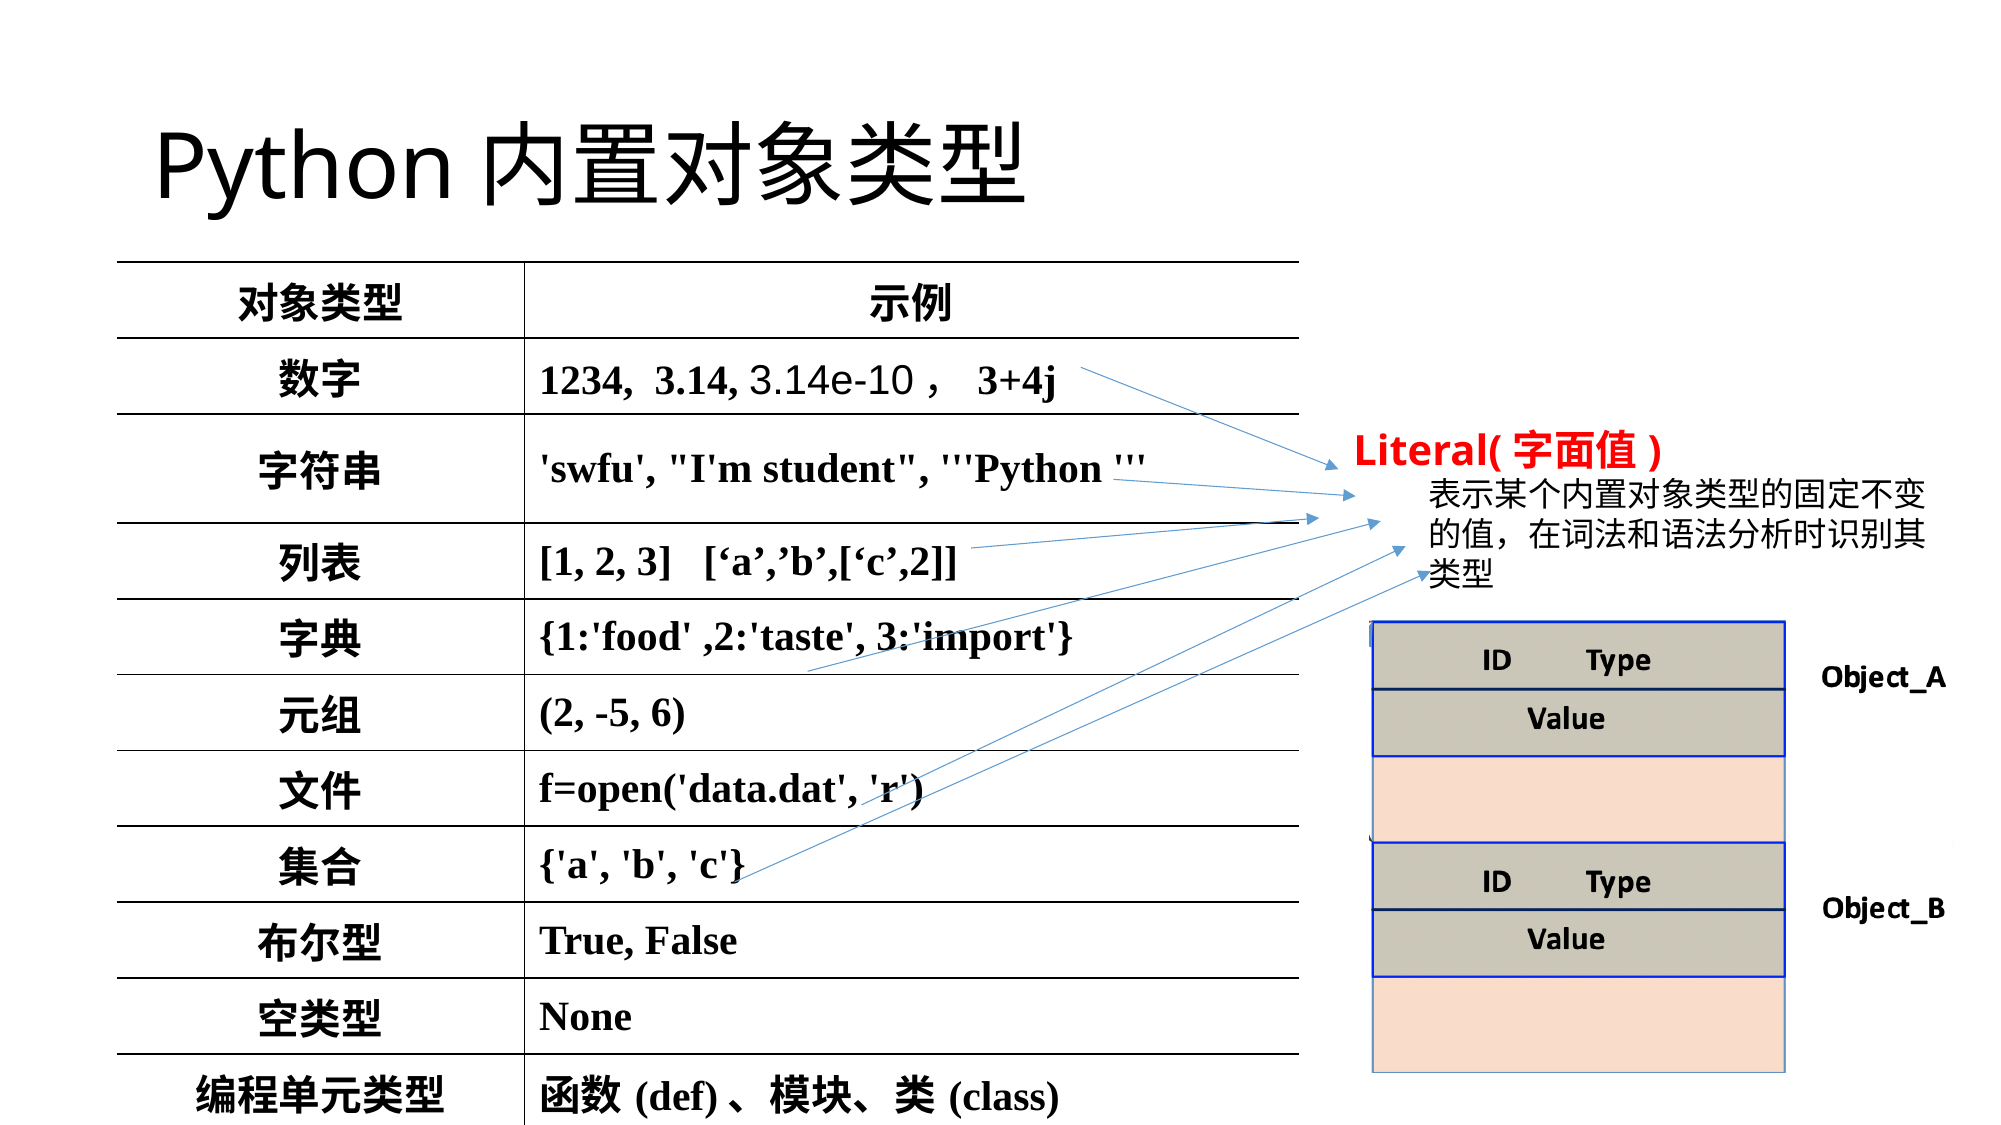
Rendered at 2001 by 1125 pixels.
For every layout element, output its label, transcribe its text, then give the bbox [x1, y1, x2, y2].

title Python内置对象类型 [137, 59, 1863, 278]
table_cell {1:'food' ,2:'taste', 3:'import'} [525, 600, 734, 674]
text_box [971, 517, 1320, 549]
table_cell 1234, 3.14, 3.14e-10，3+4j [525, 339, 1299, 413]
table_header 示例 [525, 263, 1299, 337]
table_cell 字典 [117, 600, 524, 674]
text_box Literal(字面值) 表示某个内置对象类型的固定不变的值，在词法和语法分析时识别其类型 [1338, 416, 1945, 601]
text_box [1113, 479, 1356, 497]
table_cell 函数(def)、模块、类(class) [525, 1055, 1299, 1125]
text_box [807, 521, 971, 571]
table_cell {'a', 'b', 'c'} [525, 827, 1299, 901]
table_cell 列表 [117, 524, 524, 598]
table_cell None [525, 979, 1299, 1053]
table_header 对象类型 [117, 263, 524, 337]
table_cell f=open('data.dat', 'r') [525, 751, 734, 825]
table_cell [1, 2, 3] [‘a’,’b’,[‘c’,2]] [525, 524, 807, 598]
table_cell 编程单元类型 [117, 1055, 524, 1125]
table_cell 'swfu', "I'm student", '''Python ''' [525, 415, 1299, 522]
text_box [1080, 367, 1339, 470]
table_cell 元组 [117, 675, 524, 750]
table_cell 布尔型 [117, 903, 524, 977]
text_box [1320, 521, 1381, 546]
table_cell 集合 [117, 827, 524, 901]
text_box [734, 571, 1431, 882]
table_cell 字符串 [117, 415, 524, 522]
table_cell True, False [525, 903, 1299, 977]
table_cell 数字 [117, 339, 524, 413]
table_cell 空类型 [117, 979, 524, 1053]
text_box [861, 546, 1406, 571]
table_cell (2, -5, 6) [525, 675, 734, 750]
table_cell 文件 [117, 751, 524, 825]
picture [1369, 620, 1954, 1073]
